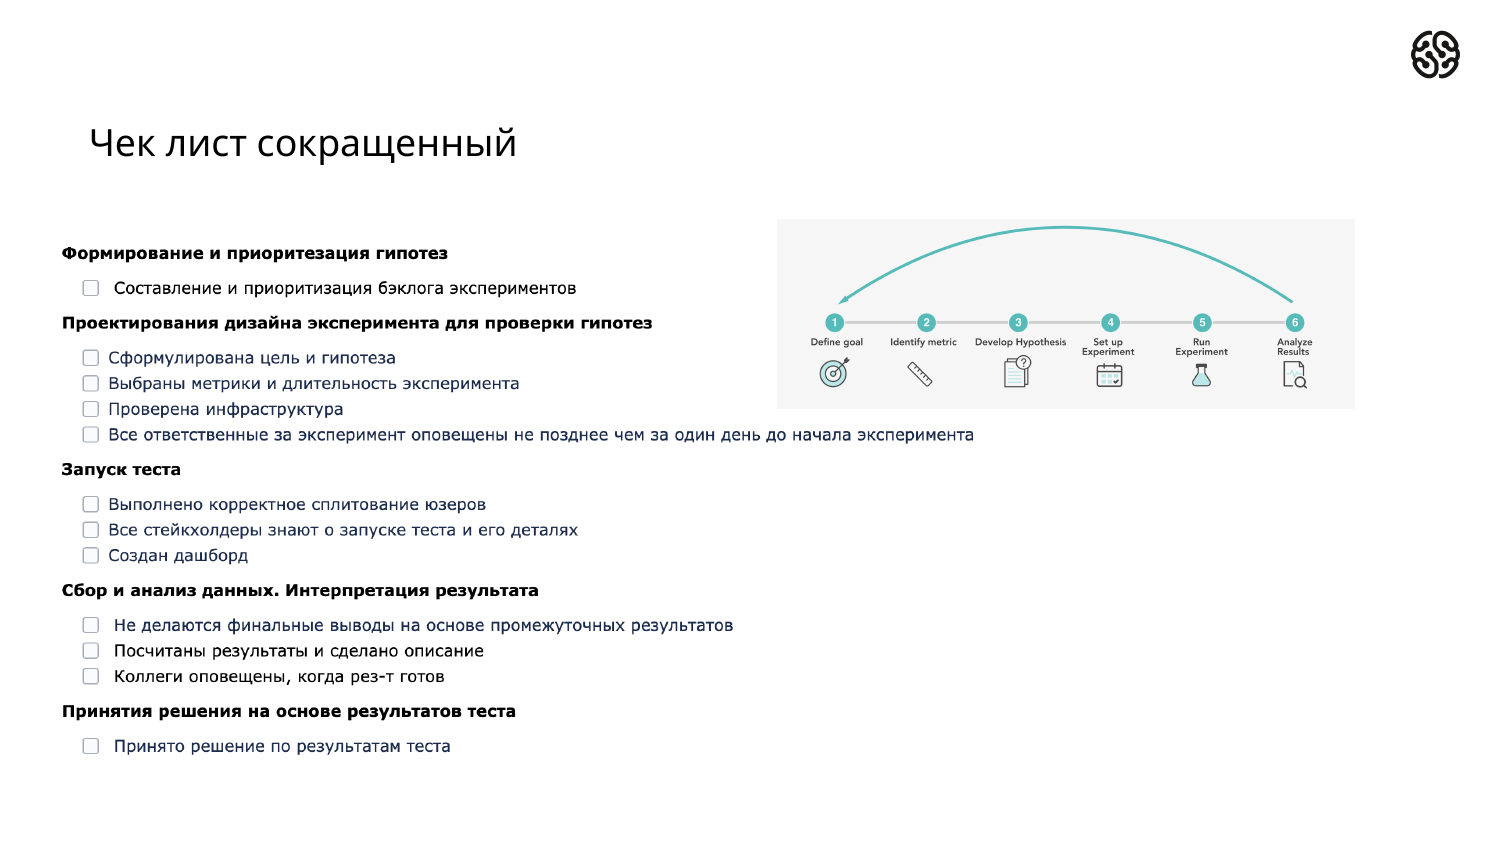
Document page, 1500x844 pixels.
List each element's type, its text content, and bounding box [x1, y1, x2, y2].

text_box Чек лист сокращенный [88, 118, 721, 193]
picture [48, 219, 1355, 798]
picture [1411, 30, 1460, 79]
